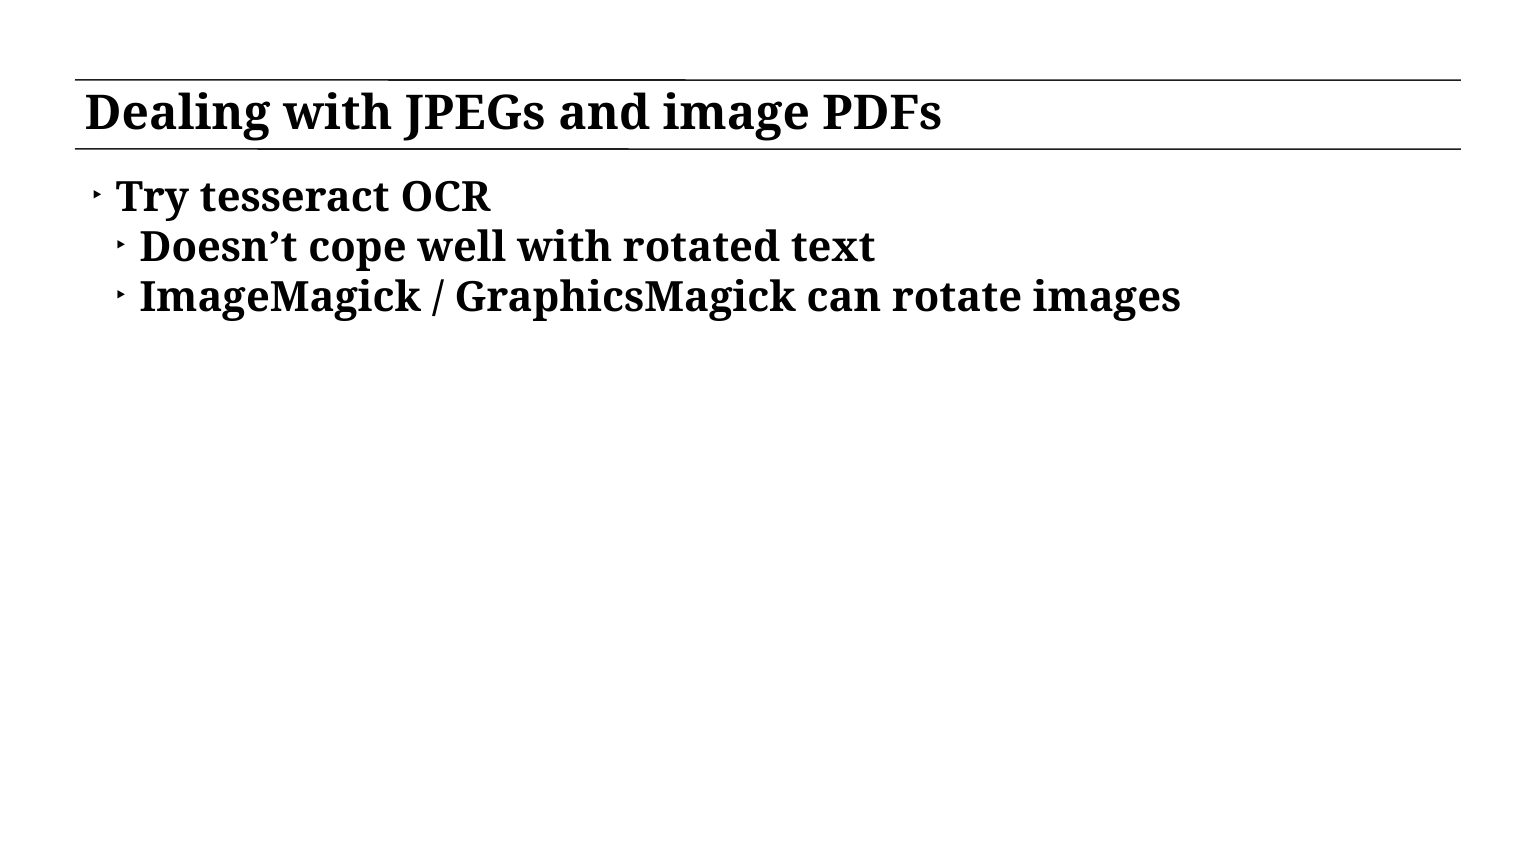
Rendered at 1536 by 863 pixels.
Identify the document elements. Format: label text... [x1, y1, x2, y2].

list Try tesseract OCR Doesn’t cope well with rotated text ImageMagick / GraphicsMagick can rotate images [76, 160, 1460, 823]
title Dealing with JPEGs and image PDFs [76, 82, 1369, 160]
